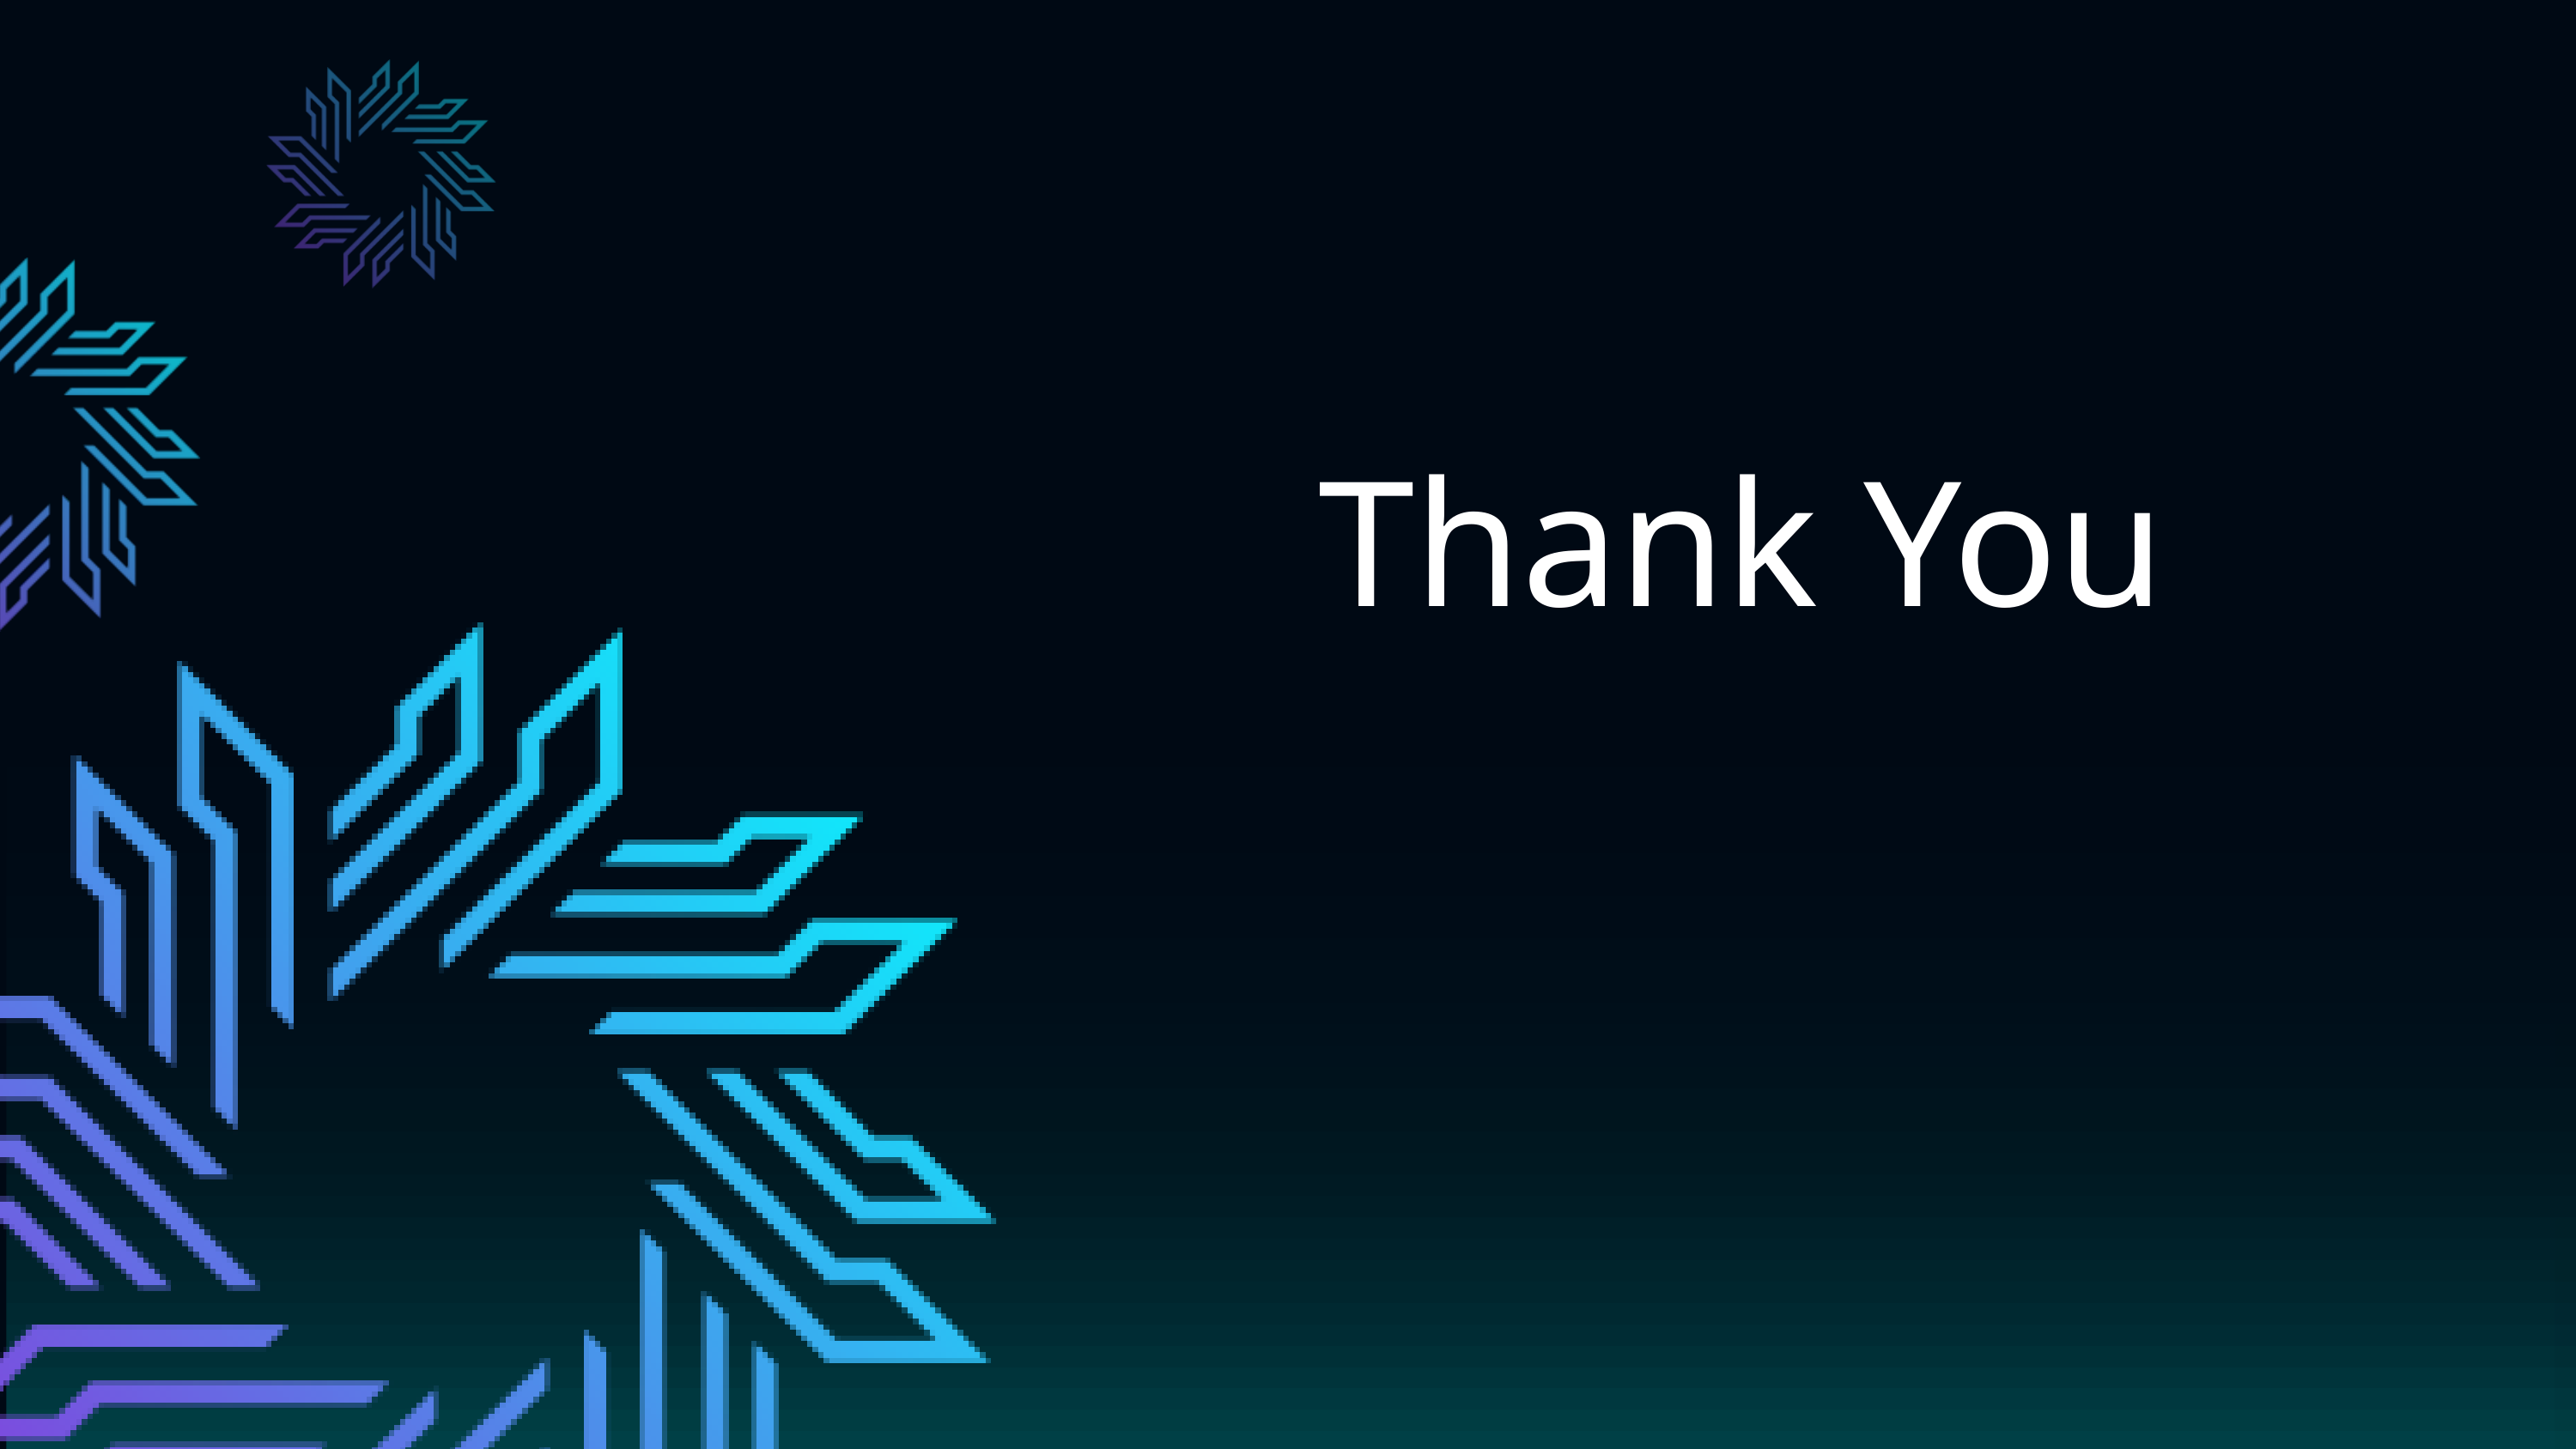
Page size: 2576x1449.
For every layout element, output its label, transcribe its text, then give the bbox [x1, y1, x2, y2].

text_box [201, 425, 2576, 1449]
text_box [266, 59, 496, 288]
text_box Thank You [1317, 397, 2395, 641]
text_box [0, 258, 201, 632]
text_box [0, 622, 997, 1449]
